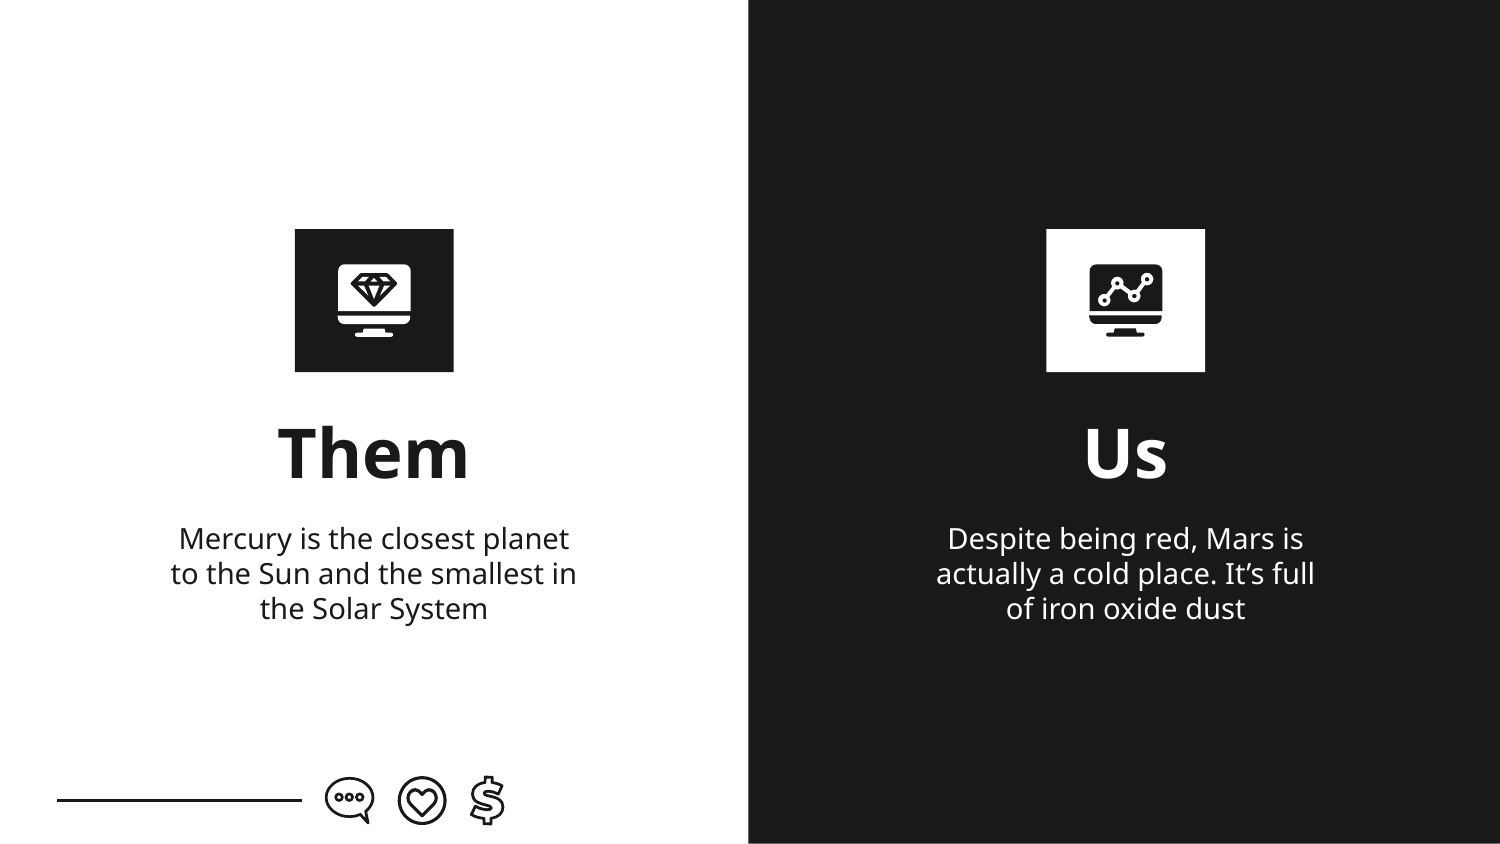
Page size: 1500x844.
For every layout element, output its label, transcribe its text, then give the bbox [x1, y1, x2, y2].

subtitle Us [906, 395, 1345, 488]
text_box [337, 264, 411, 337]
subtitle Them [155, 395, 594, 488]
subtitle Despite being red, Mars is actually a cold place. It’s full of iron oxide dust [906, 505, 1345, 635]
text_box [294, 229, 454, 373]
text_box [1046, 229, 1206, 373]
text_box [1088, 264, 1163, 337]
subtitle Mercury is the closest planet to the Sun and the smallest in the Solar System [155, 505, 594, 635]
